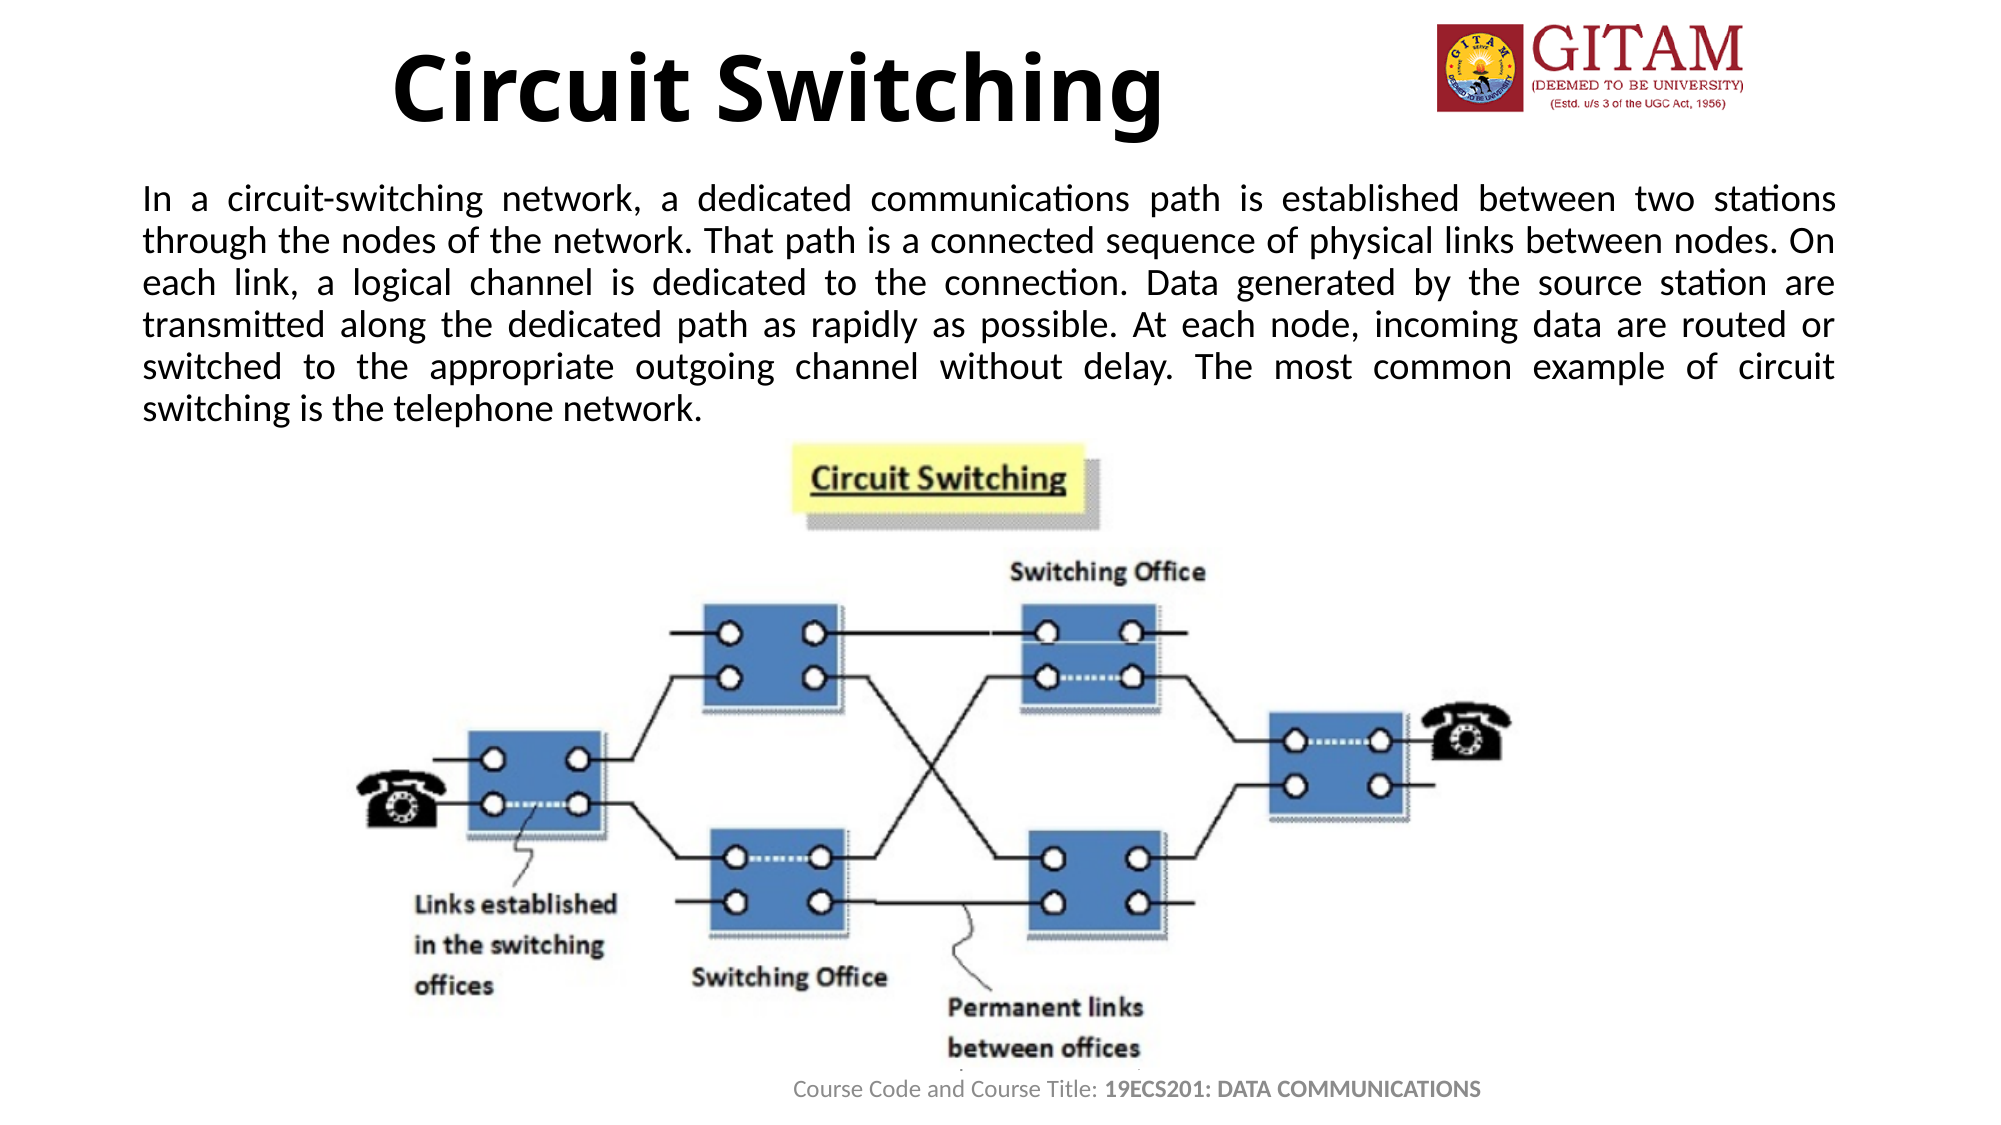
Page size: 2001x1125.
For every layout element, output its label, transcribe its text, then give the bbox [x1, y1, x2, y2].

picture [1437, 24, 1750, 113]
title Circuit Switching [375, 24, 1230, 158]
footer Department of EECE, GIT Course Code and Course Title: 19ECS201: DATA COMMUNICATIONS [762, 1069, 1513, 1103]
picture [297, 438, 1534, 1069]
list In a circuit-switching network, a dedicated communications path is established between two stations through the nodes of the network. That path is a connected sequence of physical links between nodes. On each link, a logical channel is dedicated to the connection. Data generated by the source station are transmitted along the dedicated path as rapidly as possible. At each node, incoming data are routed or switched to the appropriate outgoing channel without delay. The most common example of circuit switching is the telephone network. [127, 170, 1853, 439]
